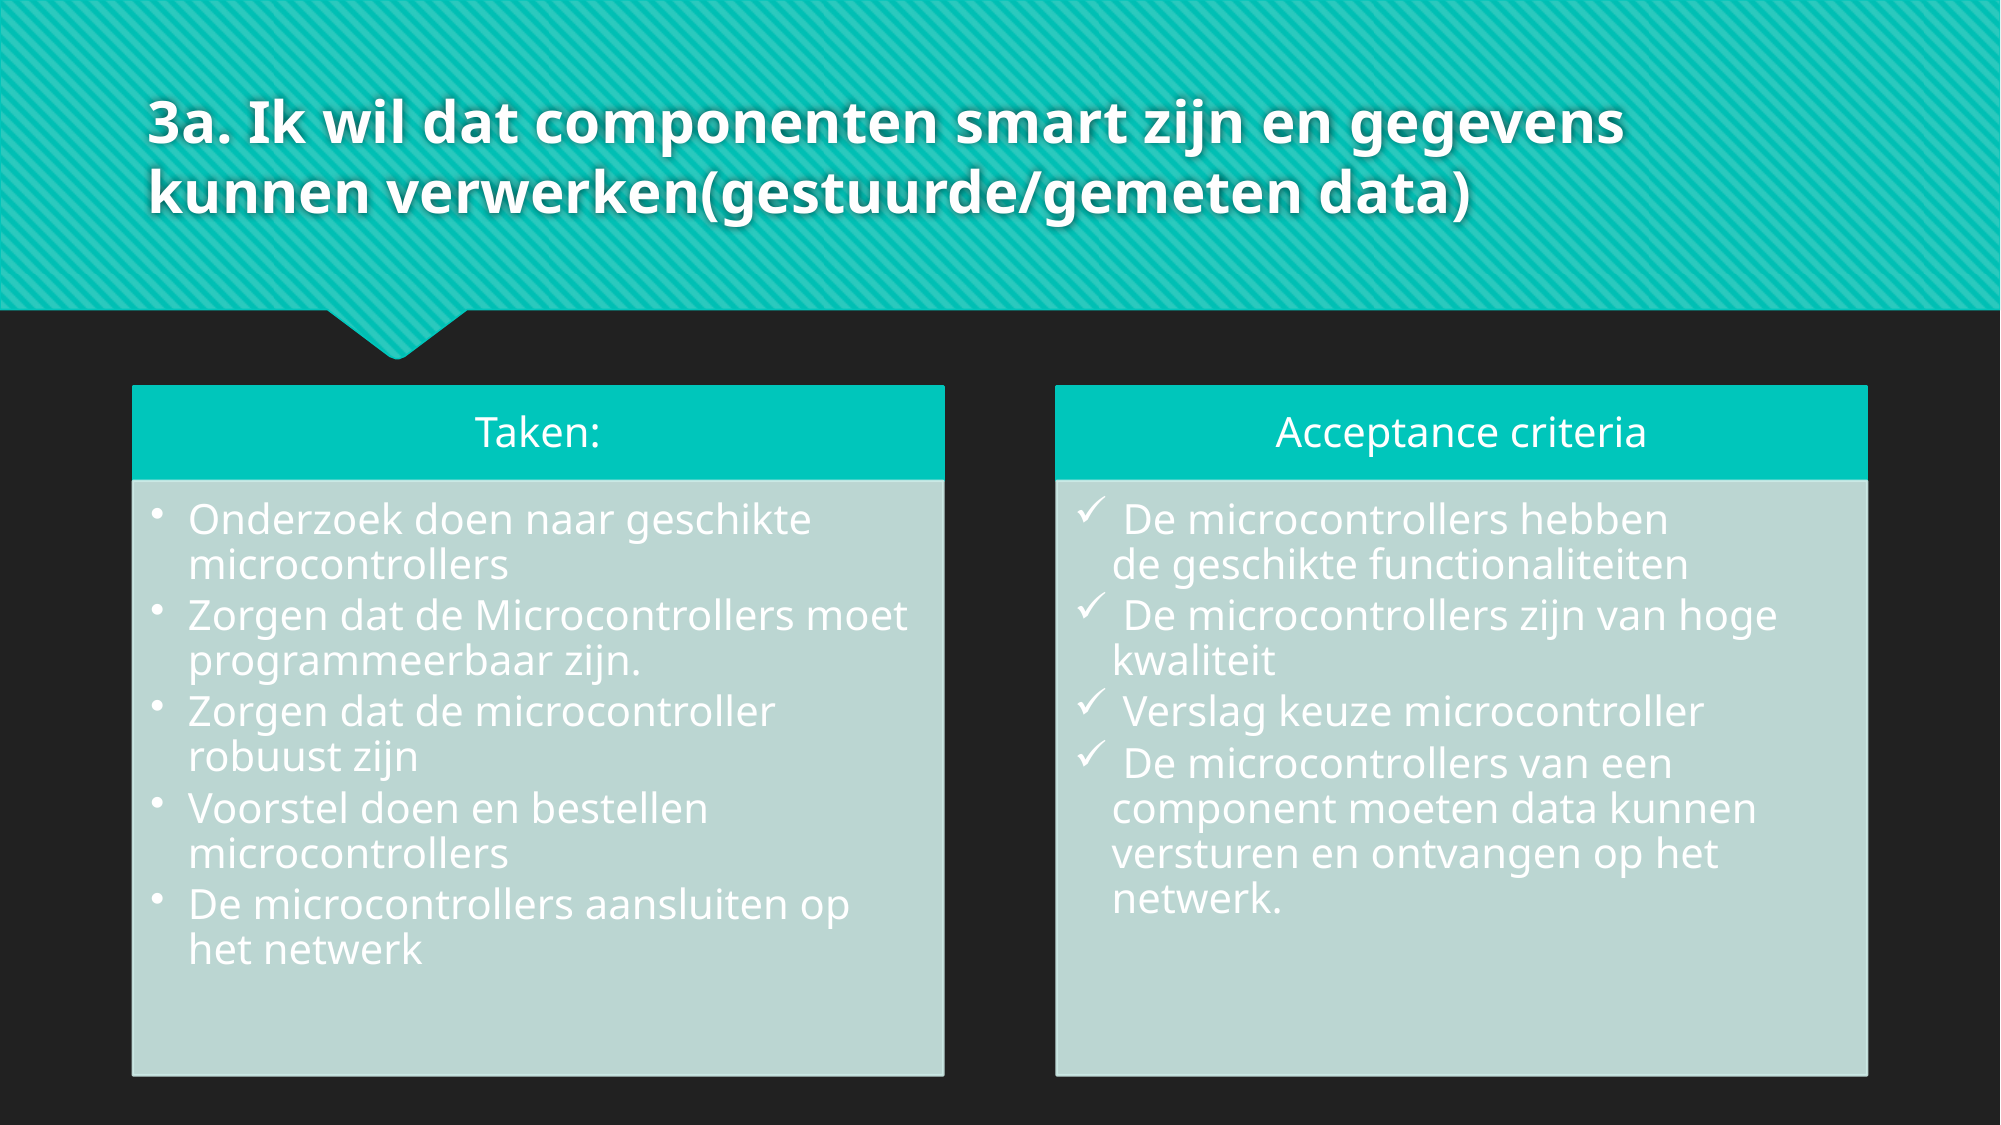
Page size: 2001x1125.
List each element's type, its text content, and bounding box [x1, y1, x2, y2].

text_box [132, 373, 1868, 1089]
title 3a. Ik wil dat componenten smart zijn en gegevens kunnen verwerken(gestuurde/gemeten data) [132, 73, 1868, 233]
